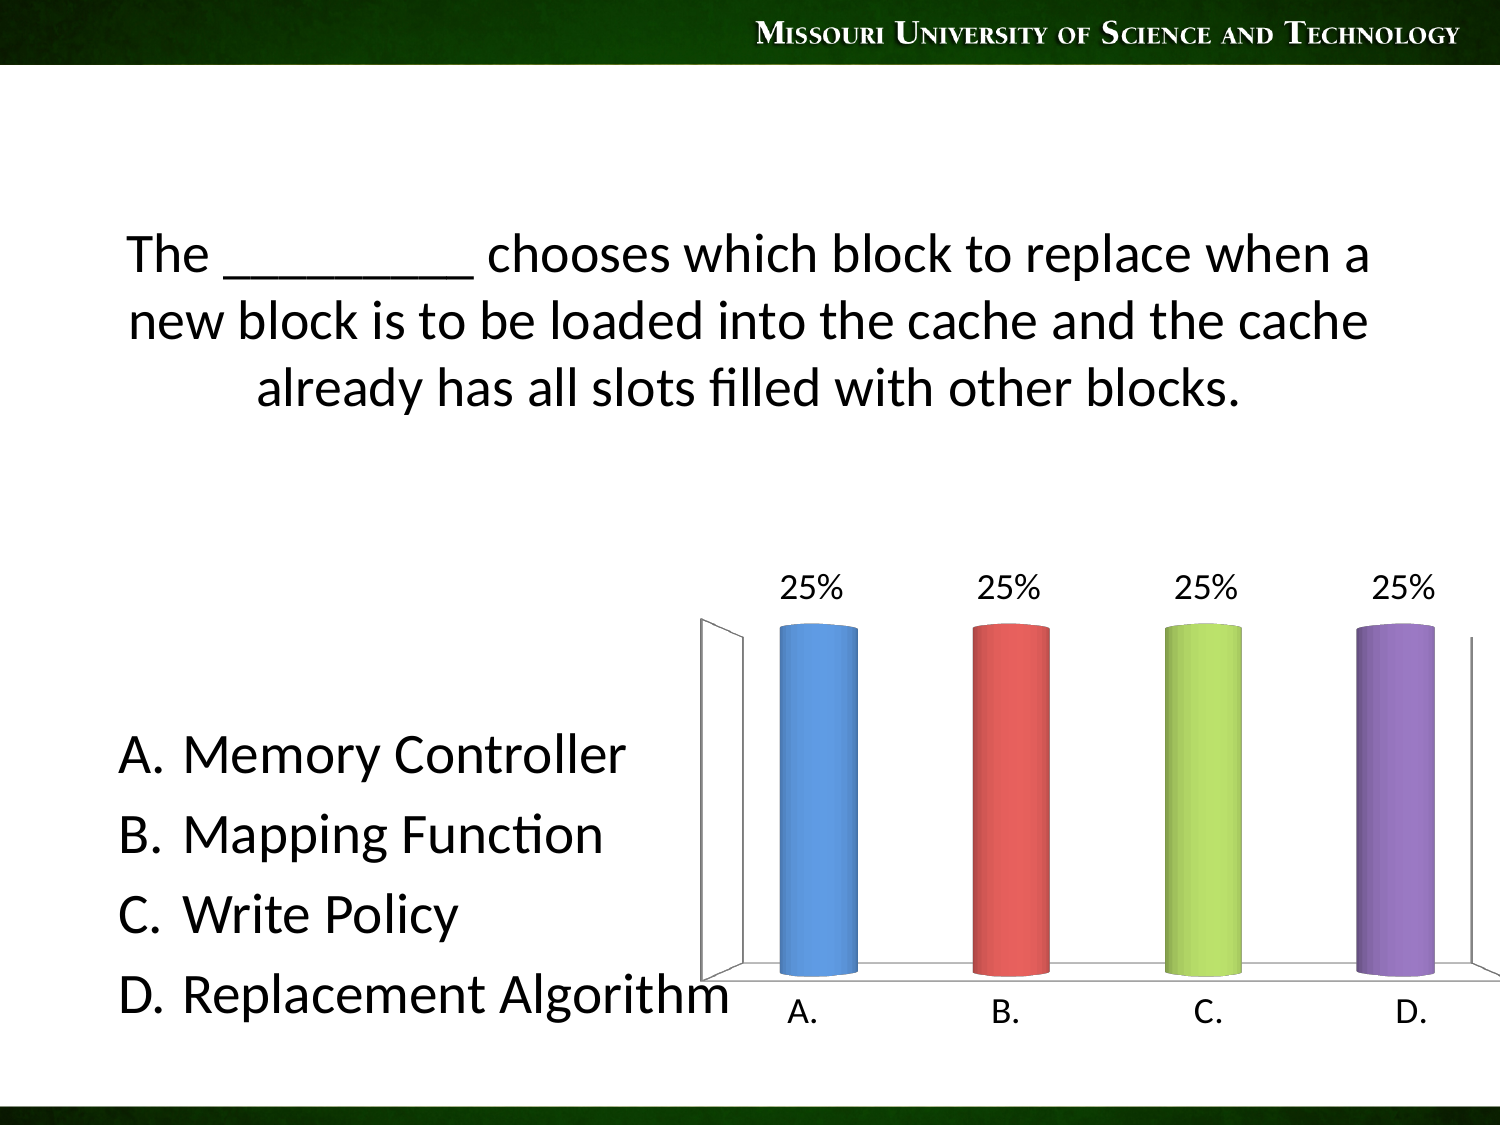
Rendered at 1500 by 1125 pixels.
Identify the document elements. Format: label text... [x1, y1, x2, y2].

title The _________ chooses which block to replace when a new block is to be loaded into the cache and the cache already has all slots filled with other blocks. [103, 185, 1397, 450]
list Memory Controller Mapping Function Write Policy Replacement Algorithm [103, 708, 688, 1059]
picture [0, 0, 1500, 1125]
chart [693, 571, 1500, 1125]
